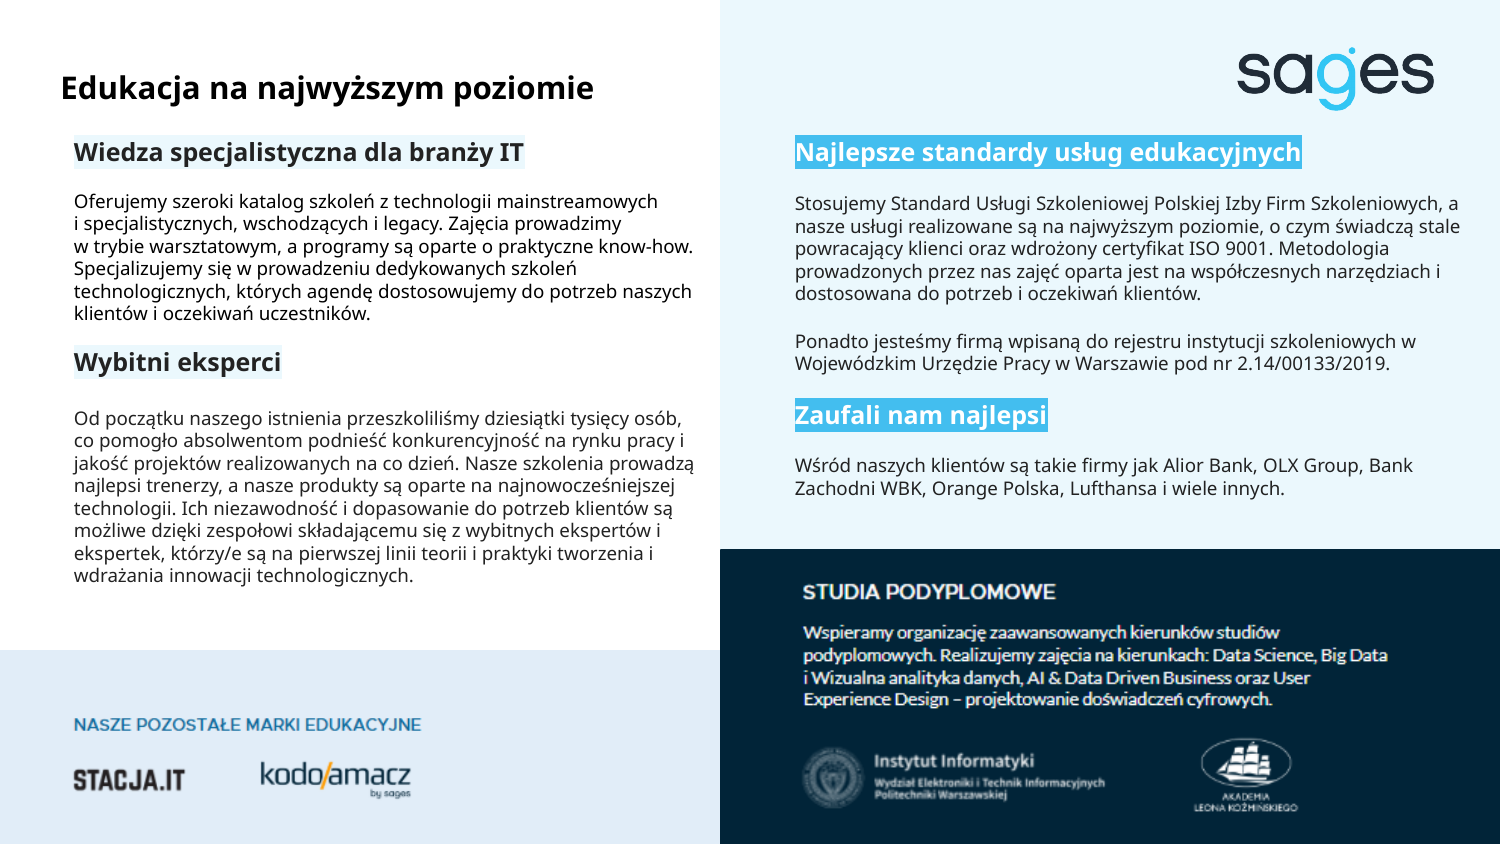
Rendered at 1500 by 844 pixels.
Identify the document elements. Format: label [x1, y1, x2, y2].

picture [787, 560, 1408, 844]
picture [1237, 47, 1434, 111]
picture [0, 653, 526, 844]
